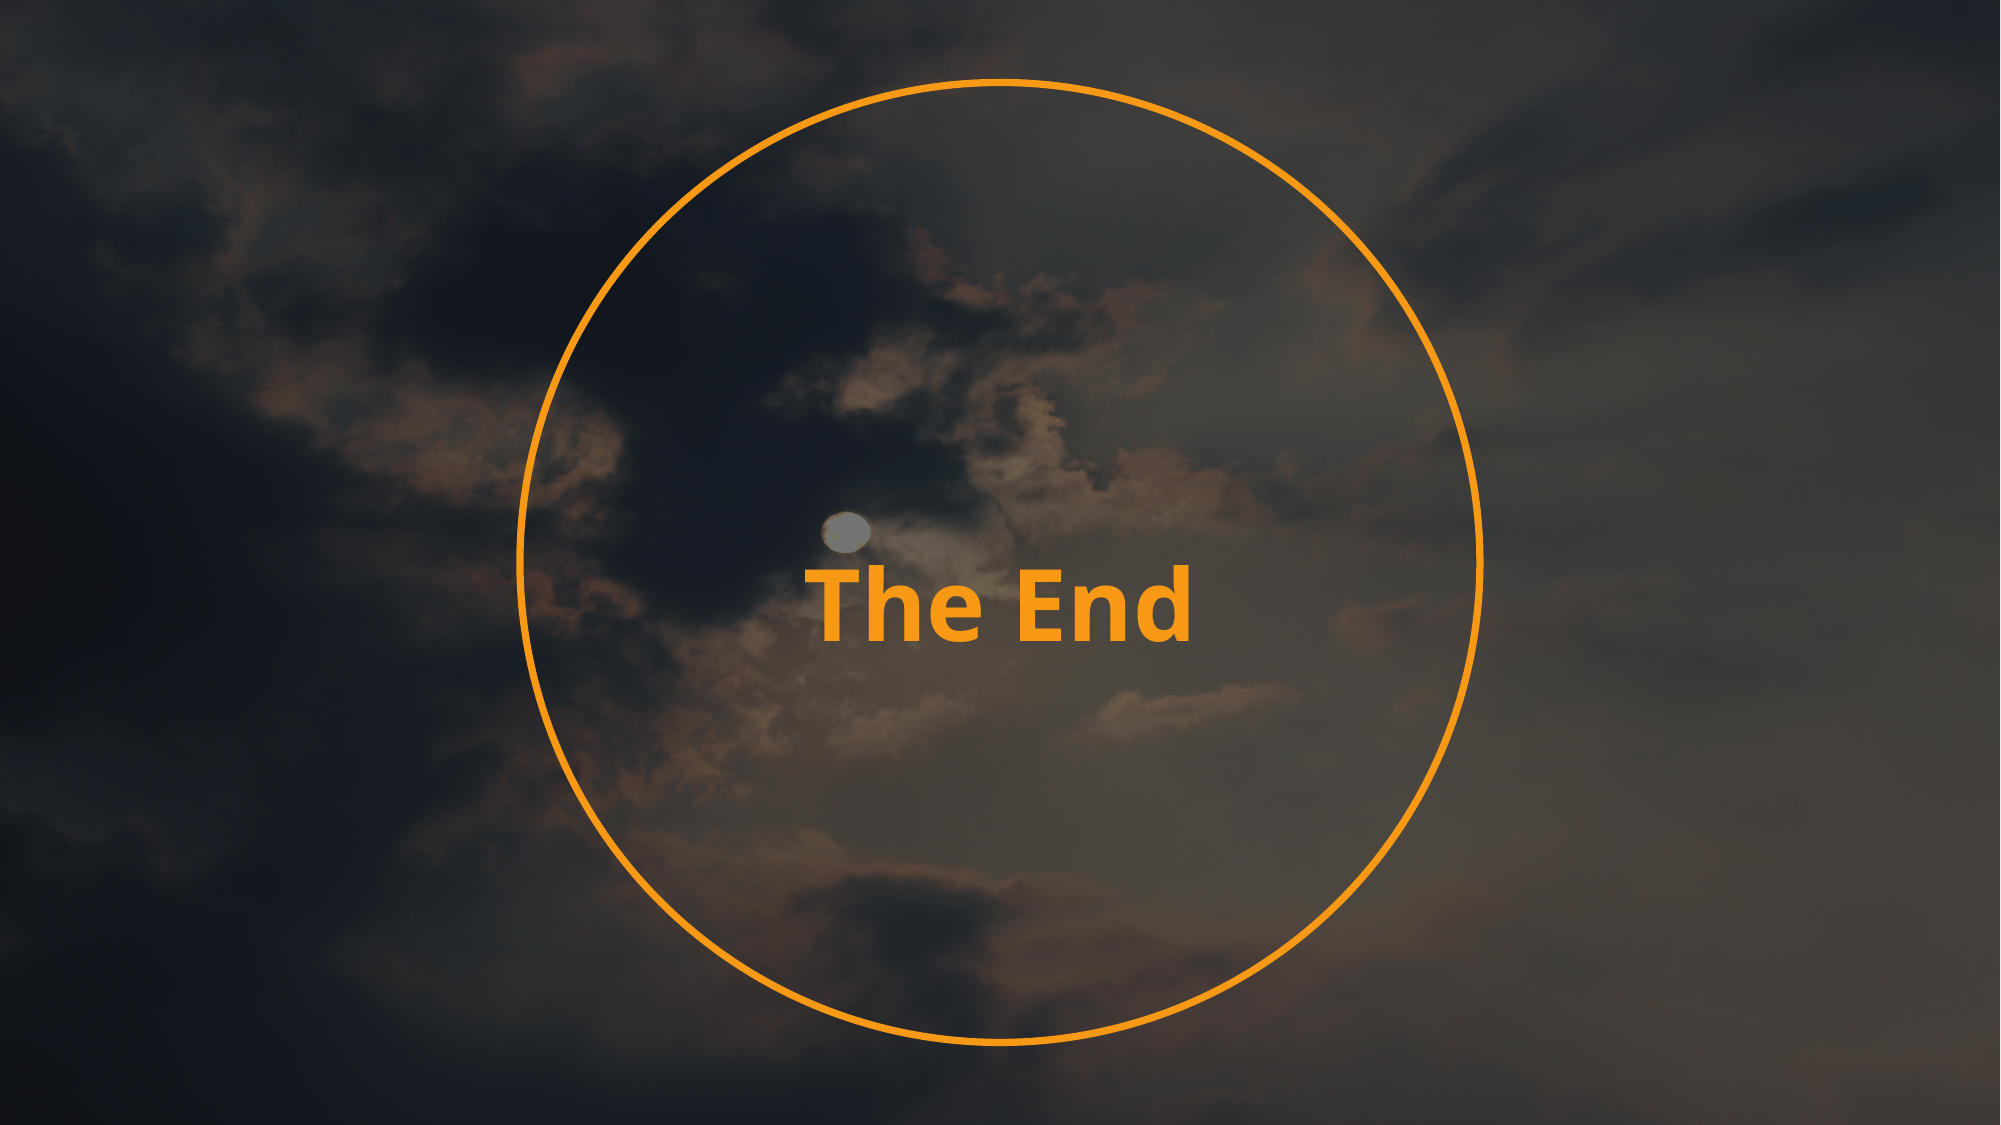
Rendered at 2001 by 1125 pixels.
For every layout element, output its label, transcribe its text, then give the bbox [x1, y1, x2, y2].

text_box [527, 81, 1473, 474]
text_box The End [519, 474, 1480, 670]
text_box [0, 0, 2000, 1125]
text_box [531, 670, 1469, 1044]
